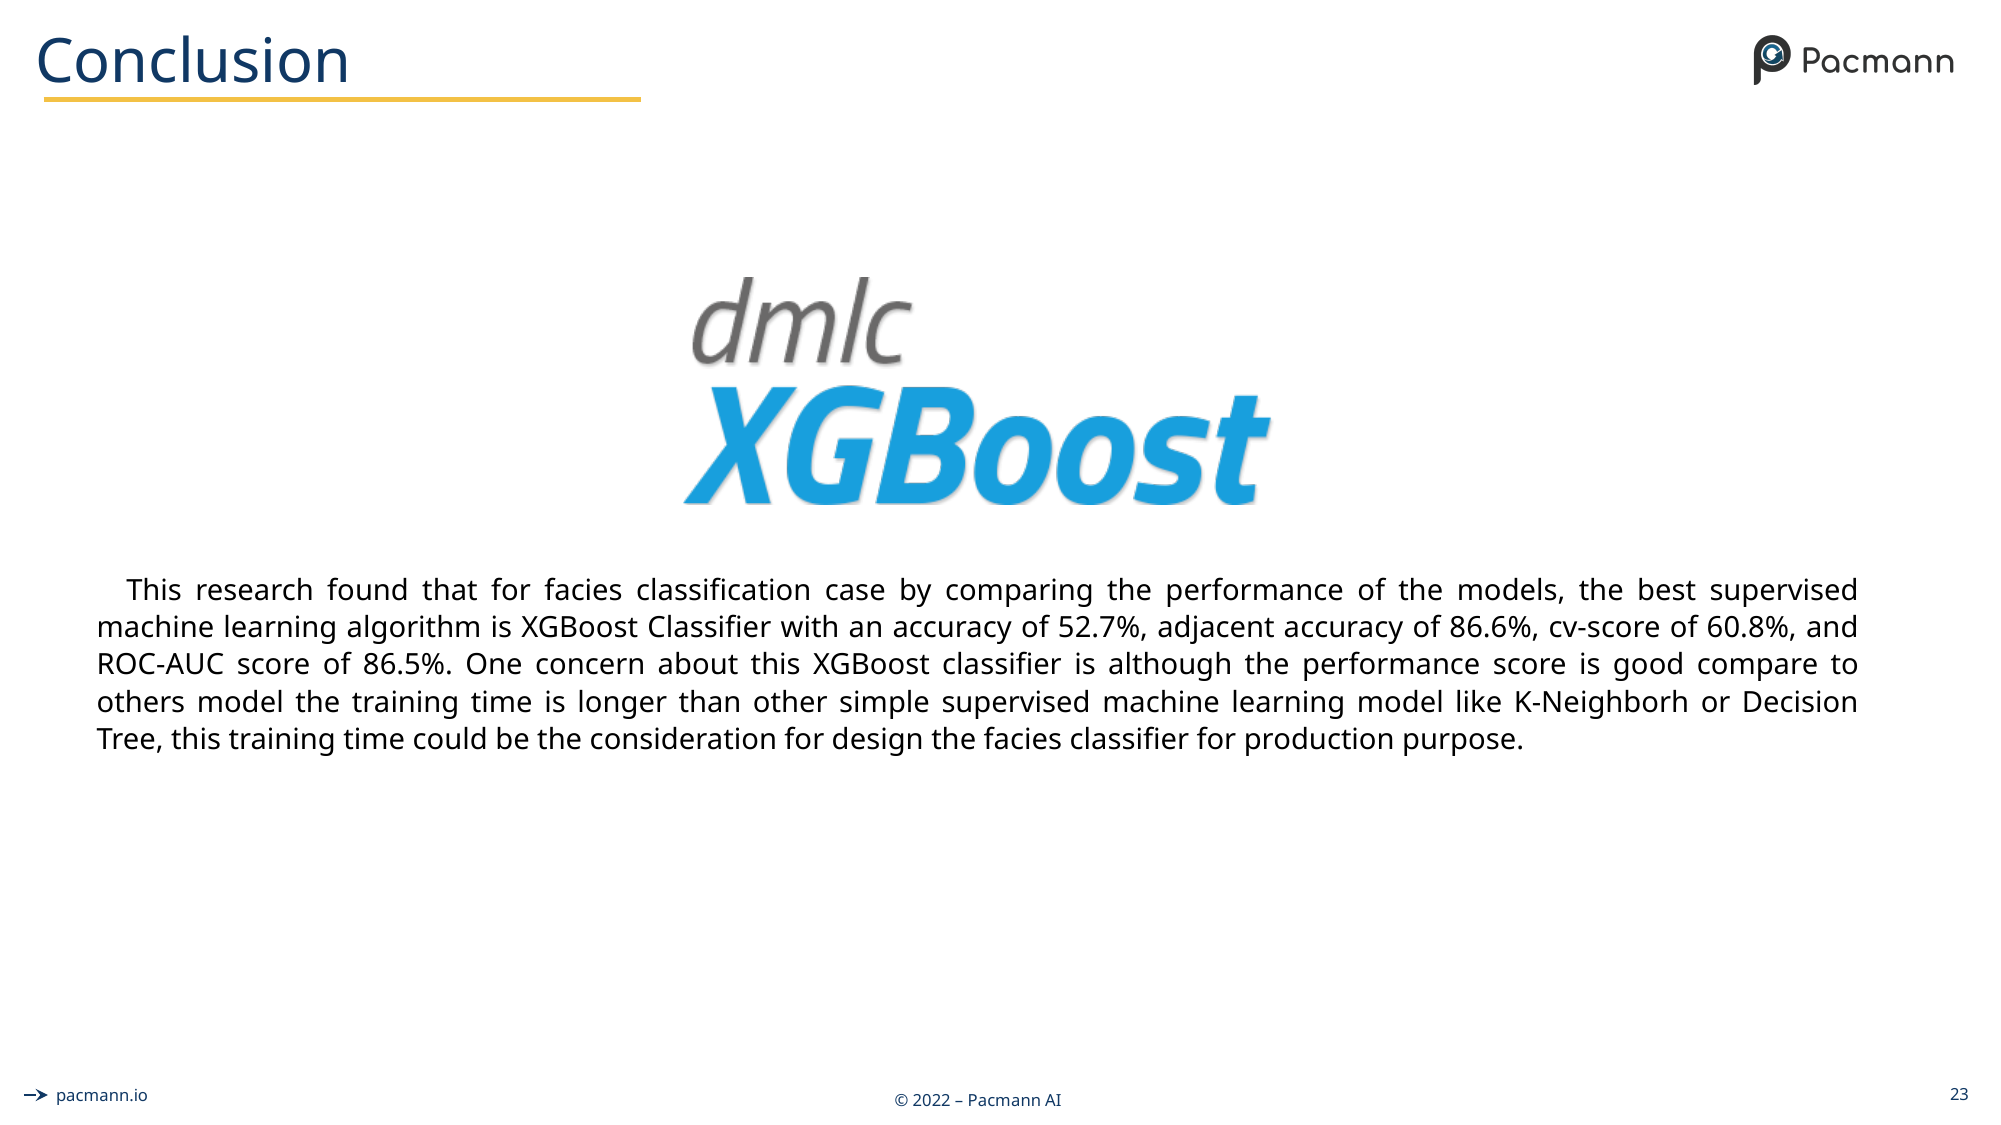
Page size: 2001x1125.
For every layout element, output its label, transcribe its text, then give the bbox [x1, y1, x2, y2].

picture [683, 277, 1274, 505]
title Conclusion [20, 22, 696, 104]
picture [1725, 22, 1984, 98]
text_box This research found that for facies classification case by comparing the performance of the models, the best supervised machine learning algorithm is XGBoost Classifier with an accuracy of 52.7%, adjacent accuracy of 86.6%, cv-score of 60.8%, and ROC-AUC score of 86.5%. One concern about this XGBoost classifier is although the performance score is good compare to others model the training time is longer than other simple supervised machine learning model like K-Neighborh or Decision Tree, this training time could be the consideration for design the facies classifier for production purpose. [81, 561, 1876, 763]
